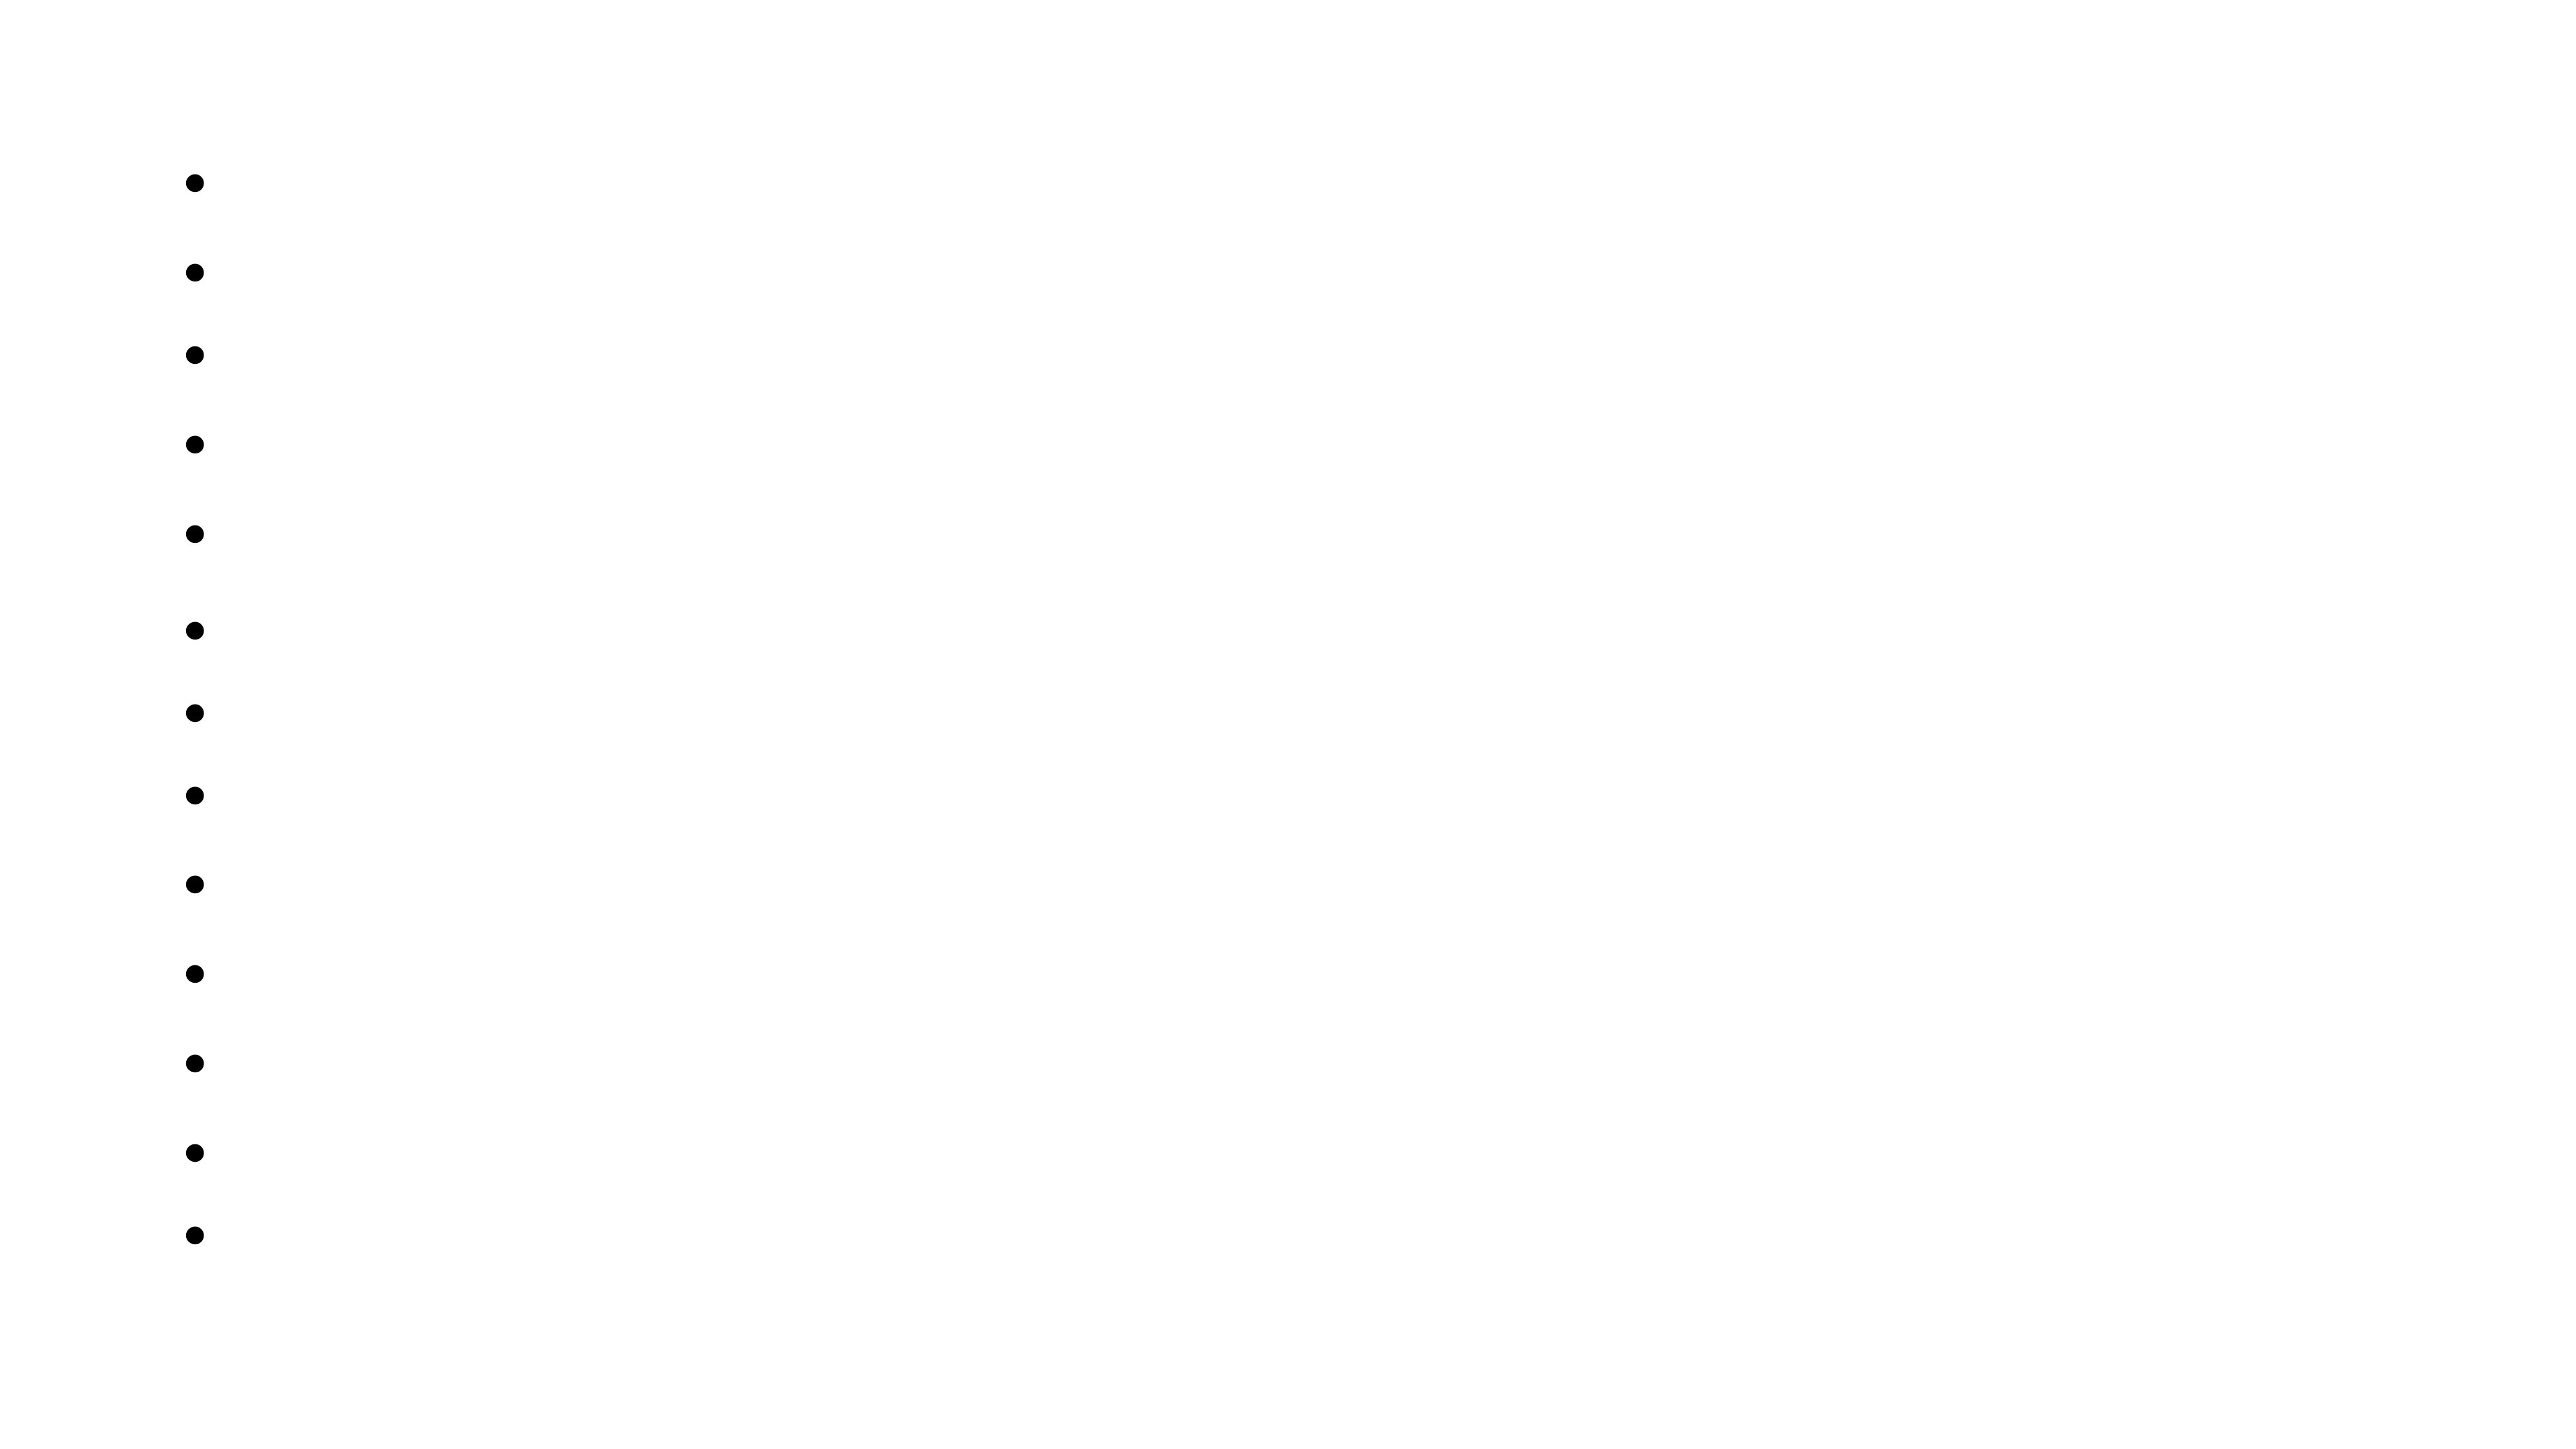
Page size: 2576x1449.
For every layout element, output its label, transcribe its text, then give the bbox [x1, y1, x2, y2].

list 我们首先看ActionPlugin，结合ltr代码： @Override public List<RestHandler> getRestHandlers(Settings settings, RestController restController, ClusterSettings clusterSettings, IndexScopedSettings indexScopedSettings, SettingsFilter settingsFilter, IndexNameExpressionResolver indexNameExpressionResolver, Supplier<DiscoveryNodes> nodesInCluster) { List<RestHandler> list = new ArrayList<>(); RestSimpleFeatureStore.register(list, settings, restController); list.add(new RestFeatureStoreCaches(settings, restController)); list.add(new RestCreateModelFromSet(settings, restController)); list.add(new RestAddFeatureToSet(settings, restController)); return unmodifiableList(list); } [178, 233, 2398, 1316]
